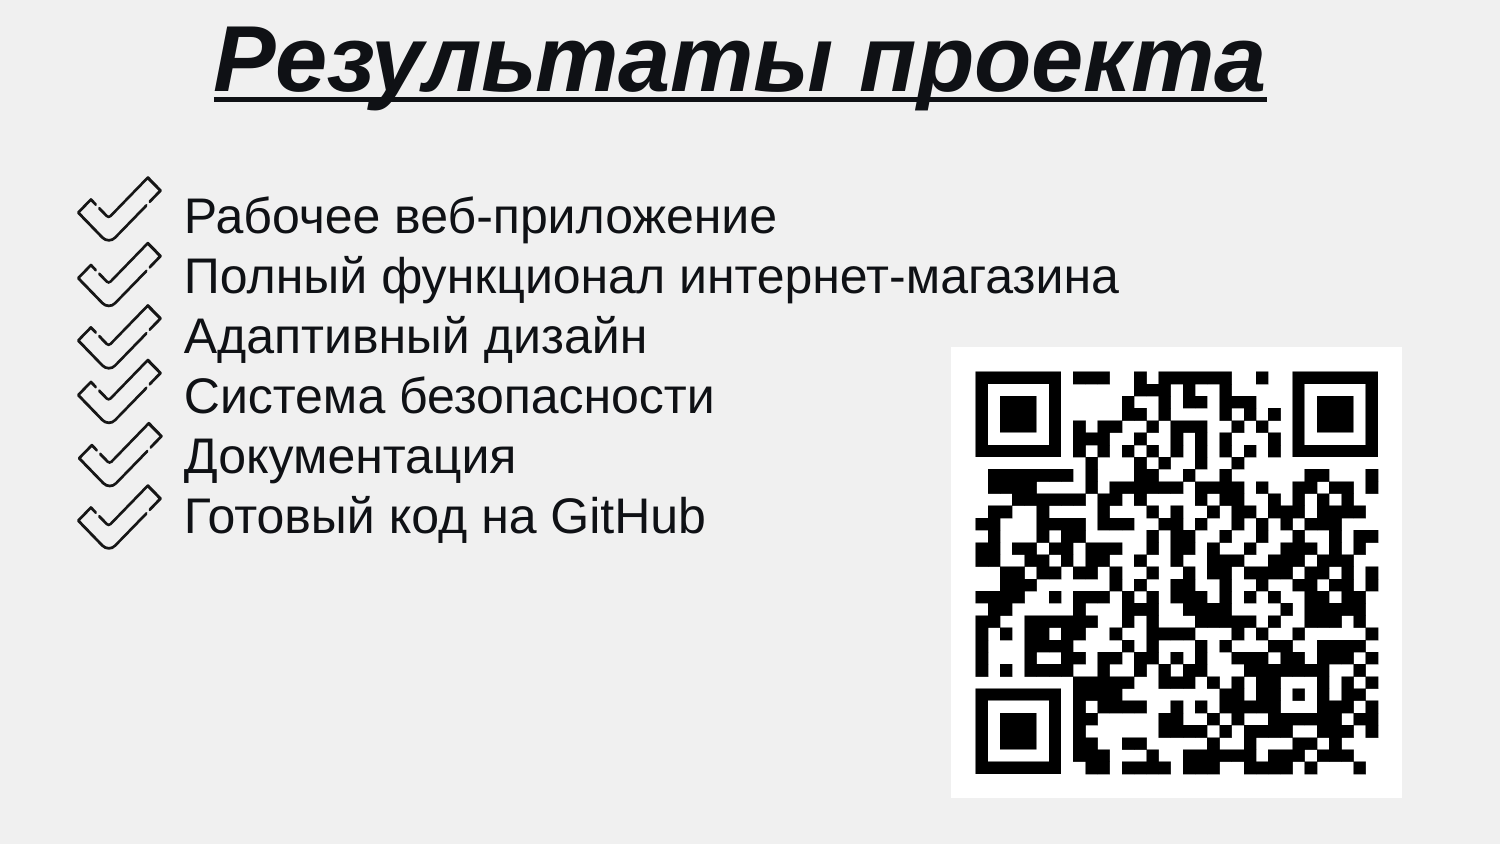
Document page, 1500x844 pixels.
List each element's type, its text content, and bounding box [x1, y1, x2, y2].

picture [950, 347, 1402, 798]
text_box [76, 495, 163, 550]
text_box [76, 241, 163, 303]
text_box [77, 421, 164, 488]
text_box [76, 376, 163, 421]
title Результаты проекта [198, 0, 1302, 109]
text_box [76, 303, 163, 370]
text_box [76, 175, 163, 241]
subtitle Рабочее веб-приложение Полный функционал интернет-магазина Адаптивный дизайн Система безопасности Документация Готовый код на GitHub [129, 478, 945, 559]
